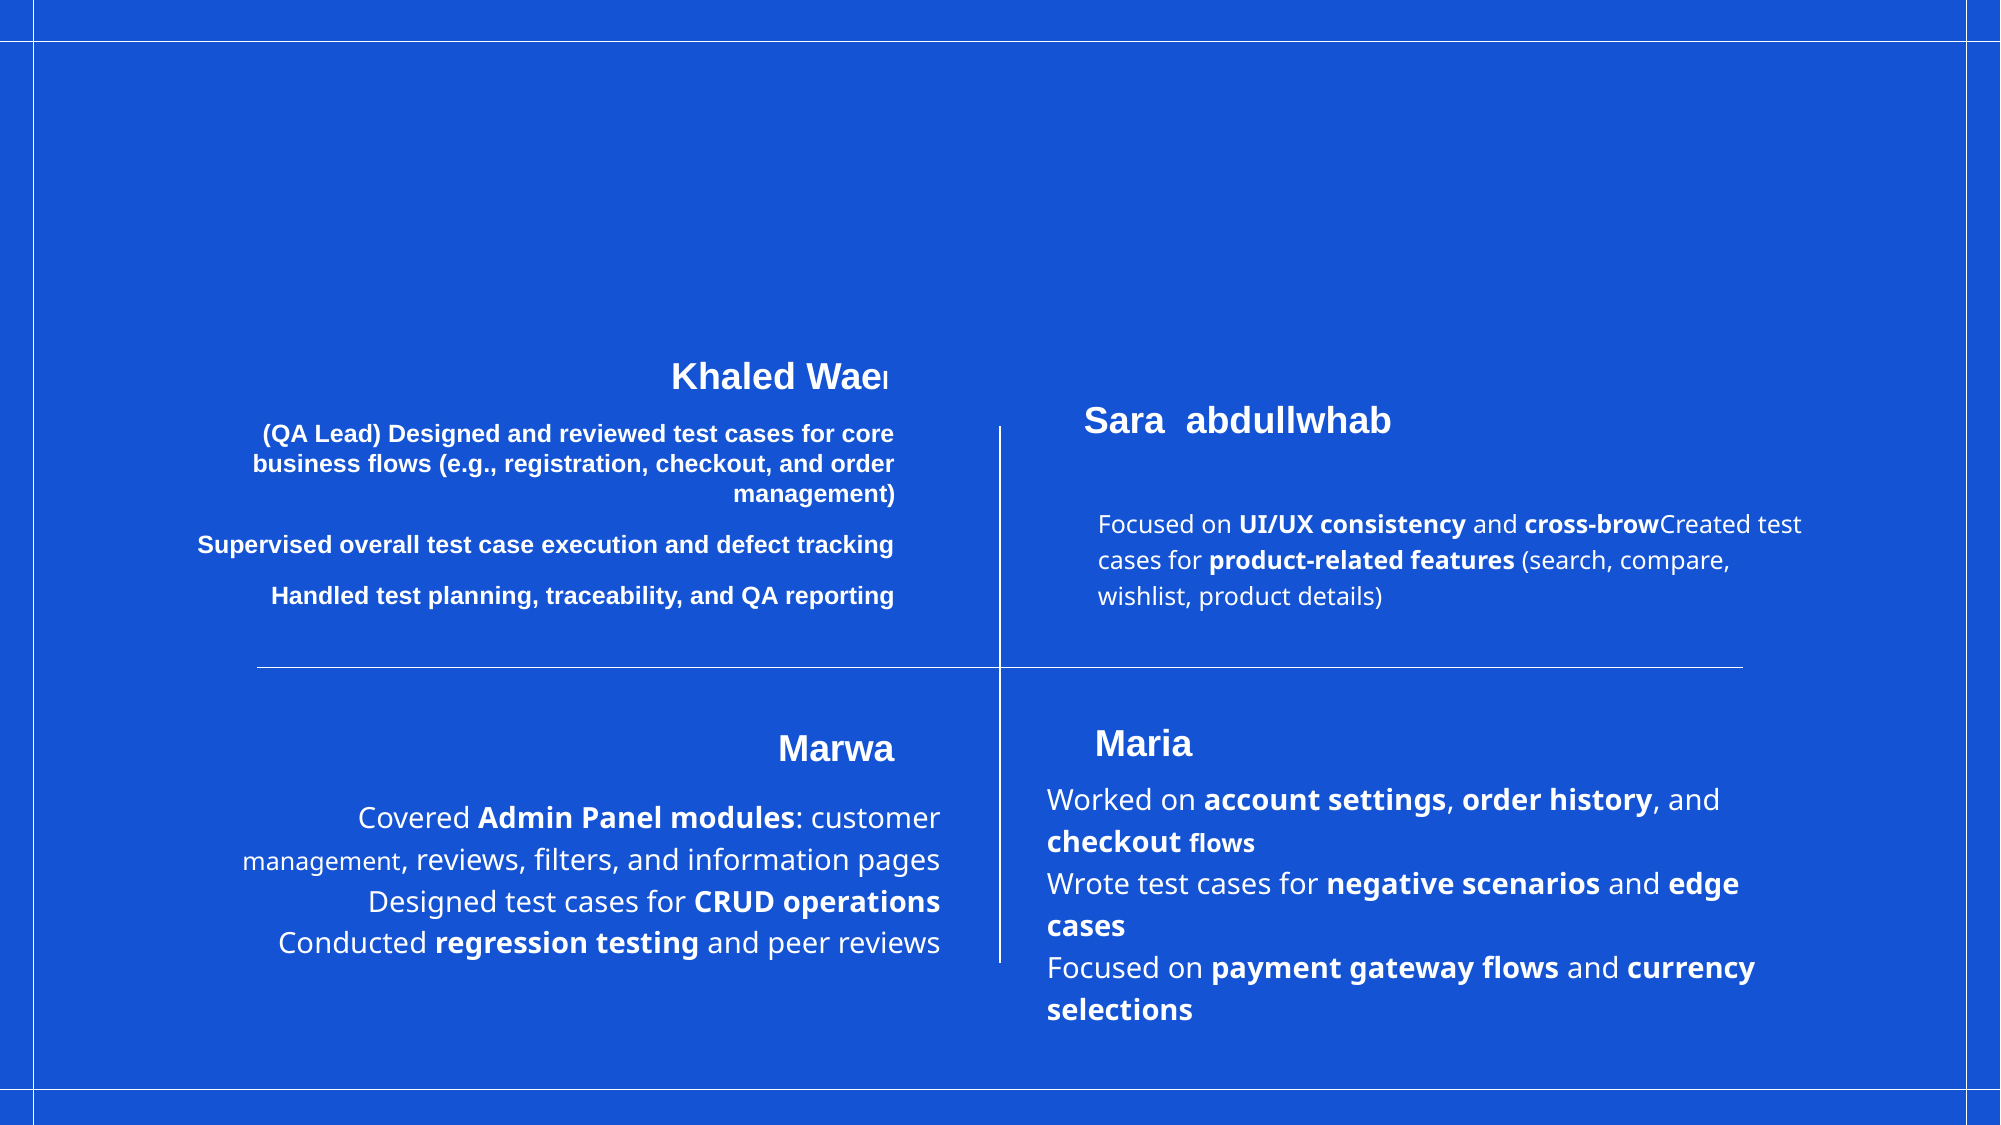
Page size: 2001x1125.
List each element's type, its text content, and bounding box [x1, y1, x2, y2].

list Maria [1094, 680, 1807, 802]
list Khaled Wael (QA Lead) Designed and reviewed test cases for core business flows (e.g., registration, checkout, and order management) Supervised overall test case execution and defect tracking Handled test planning, traceability, and QA reporting [184, 452, 896, 574]
list Sara abdullwhab [1083, 357, 1796, 479]
list Marwa [193, 685, 906, 808]
list Worked on account settings, order history, and checkout flows Wrote test cases for negative scenarios and edge cases Focused on payment gateway flows and currency selections [1046, 774, 1759, 907]
list Focused on UI/UX consistency and cross-browCreated test cases for product-related features (search, compare, wishlist, product details) [1097, 502, 1810, 635]
list Covered Admin Panel modules: customer management, reviews, filters, and information pages Designed test cases for CRUD operations Conducted regression testing and peer reviews [229, 792, 941, 925]
